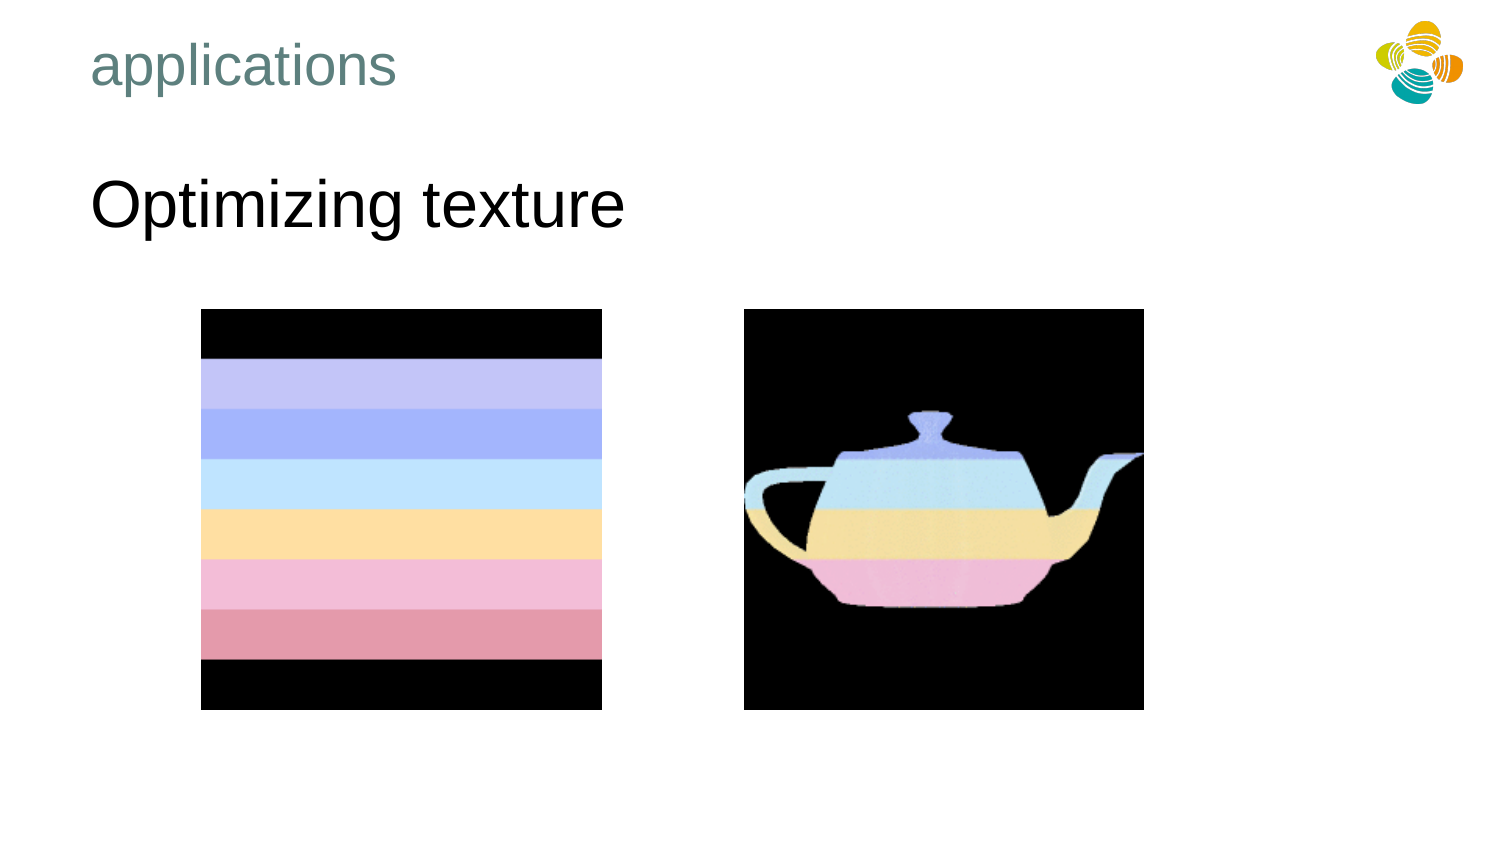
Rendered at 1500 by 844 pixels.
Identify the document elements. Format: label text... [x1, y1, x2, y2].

picture [1376, 21, 1463, 104]
title applications [75, 21, 988, 104]
picture [743, 309, 1145, 710]
list Optimizing texture [75, 146, 1425, 754]
picture [200, 309, 602, 710]
